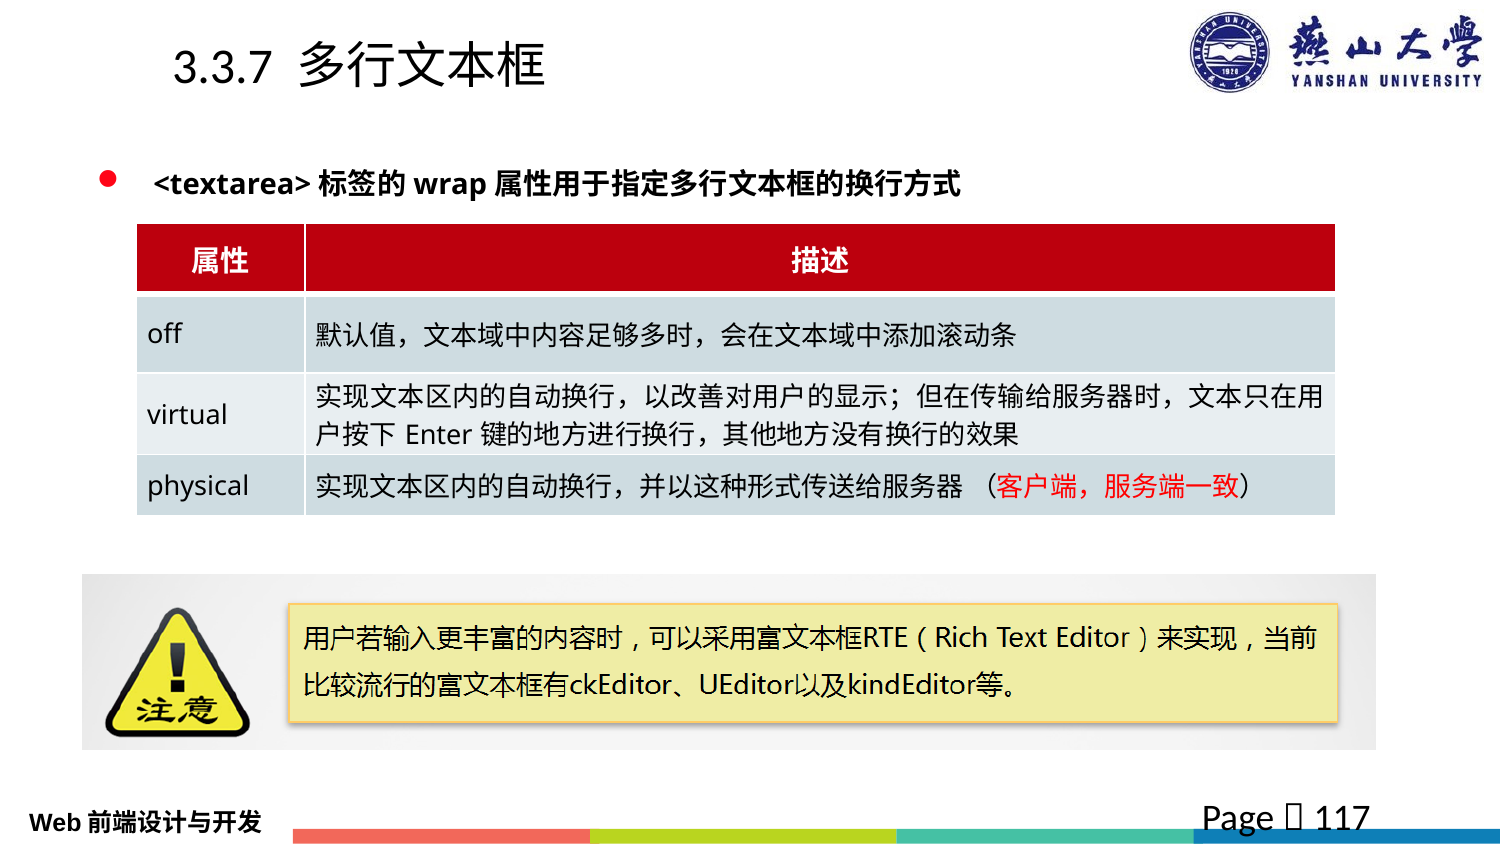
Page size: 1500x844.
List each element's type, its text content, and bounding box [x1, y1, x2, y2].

title 3.3.7 多行文本框 [157, 22, 891, 106]
table_cell physical [137, 455, 304, 515]
table_cell 默认值，文本域中内容足够多时，会在文本域中添加滚动条 [306, 297, 1335, 372]
slide_number Page  117 [1187, 785, 1424, 821]
picture [1188, 9, 1484, 94]
list <textarea>标签的wrap属性用于指定多行文本框的换行方式 [81, 140, 1149, 212]
table_cell 实现文本区内的自动换行，并以这种形式传送给服务器 （客户端，服务端一致） [306, 455, 1335, 515]
table_header 描述 [306, 224, 1335, 291]
table_cell off [137, 297, 304, 372]
picture [81, 574, 1376, 750]
table_cell 实现文本区内的自动换行，以改善对用户的显示；但在传输给服务器时，文本只在用户按下Enter键的地方进行换行，其他地方没有换行的效果 [306, 374, 1335, 454]
table_header 属性 [137, 224, 304, 291]
table_cell virtual [137, 374, 304, 454]
